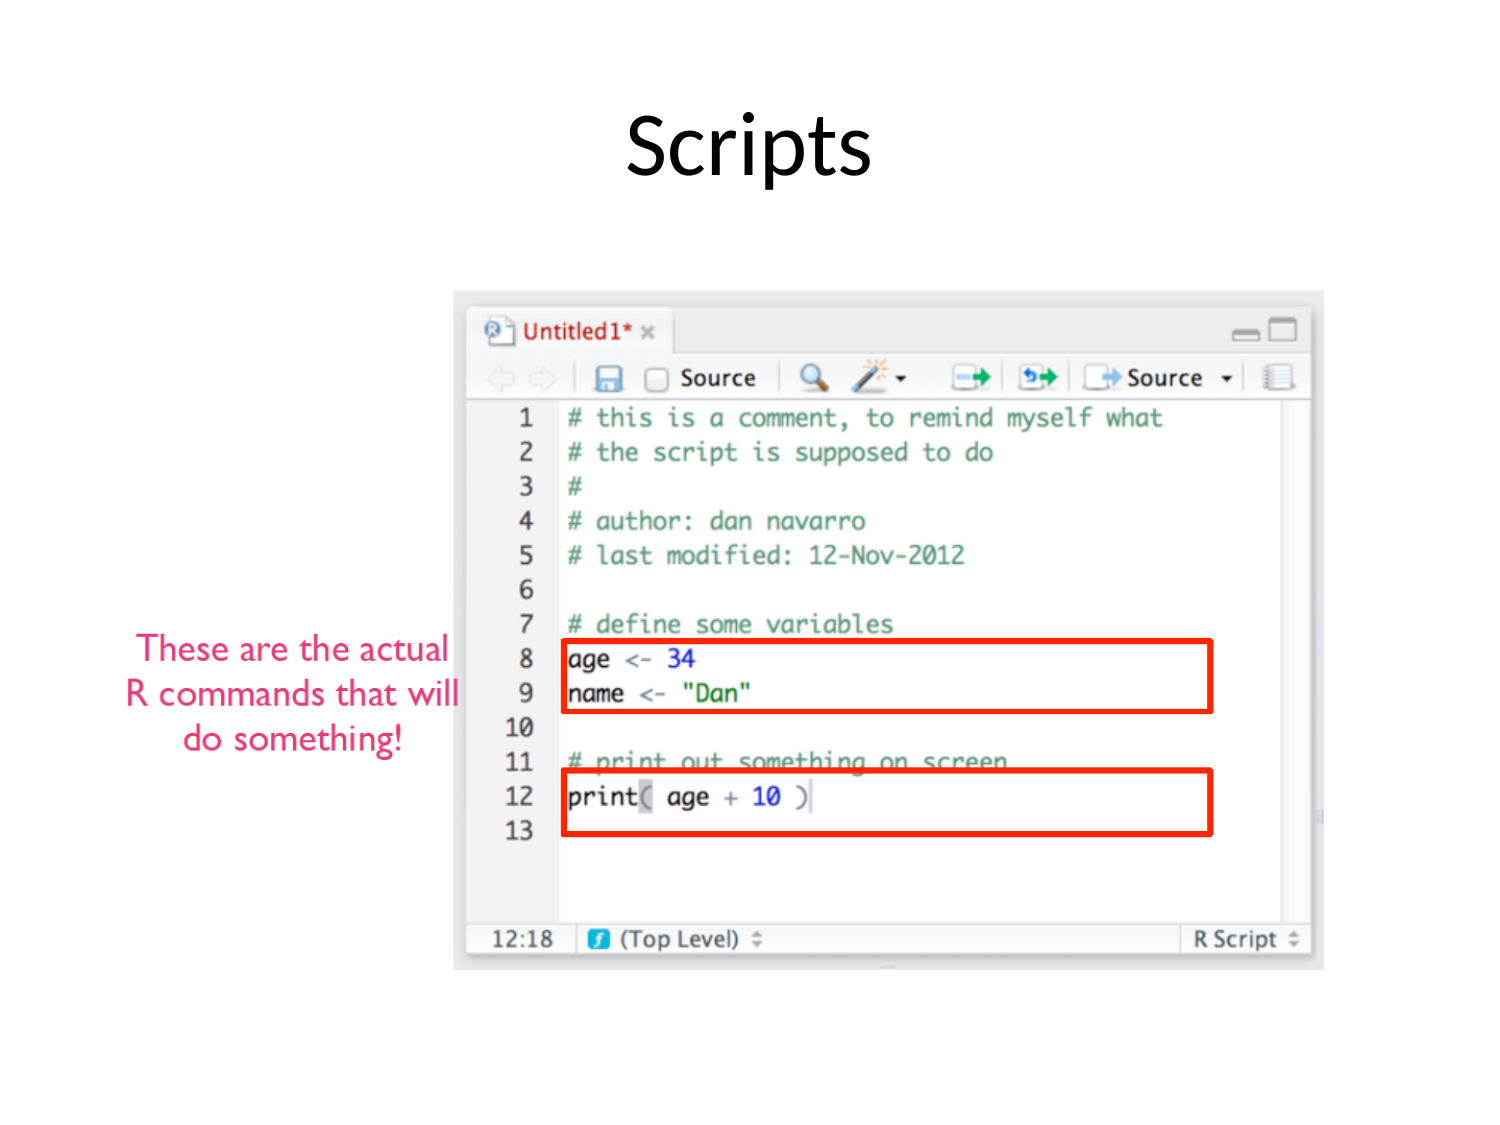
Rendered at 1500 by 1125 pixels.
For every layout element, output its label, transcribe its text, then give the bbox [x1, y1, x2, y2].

picture [122, 232, 1376, 1023]
title Scripts [75, 45, 1425, 233]
